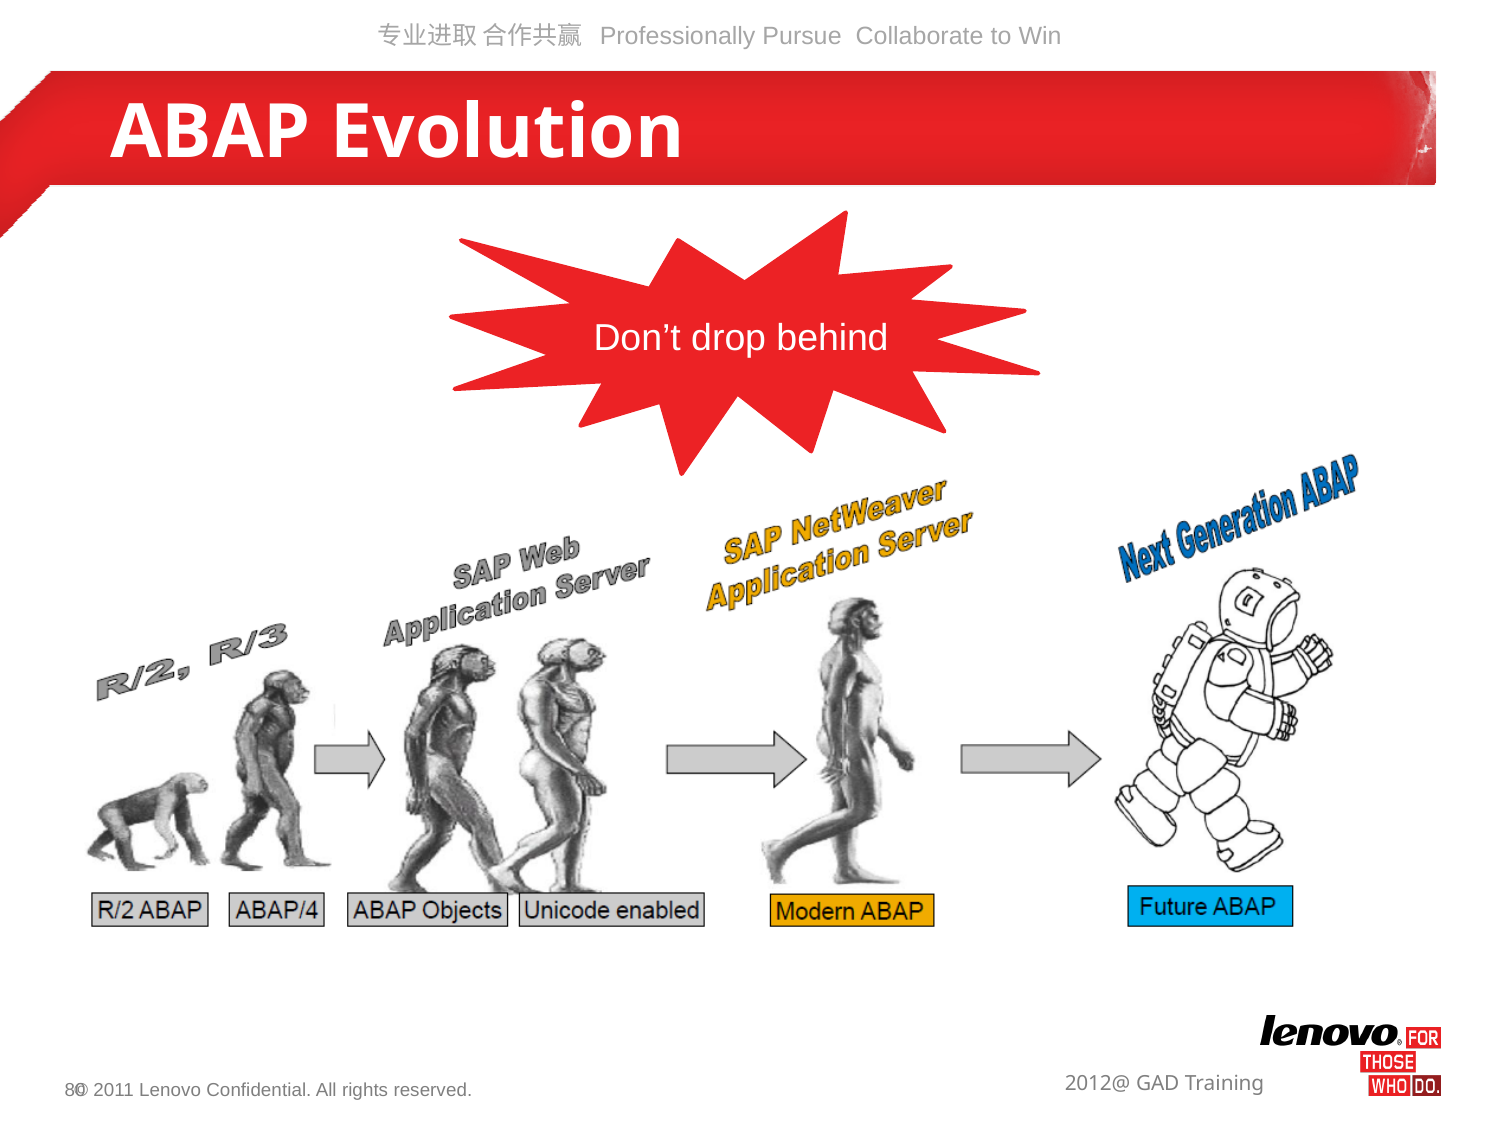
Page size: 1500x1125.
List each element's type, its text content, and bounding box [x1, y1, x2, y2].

text_box ABAP Evolution [95, 74, 701, 180]
text_box Don’t drop behind [448, 210, 1041, 398]
picture [0, 0, 1500, 250]
picture [1260, 1015, 1441, 1096]
picture [63, 399, 1427, 934]
